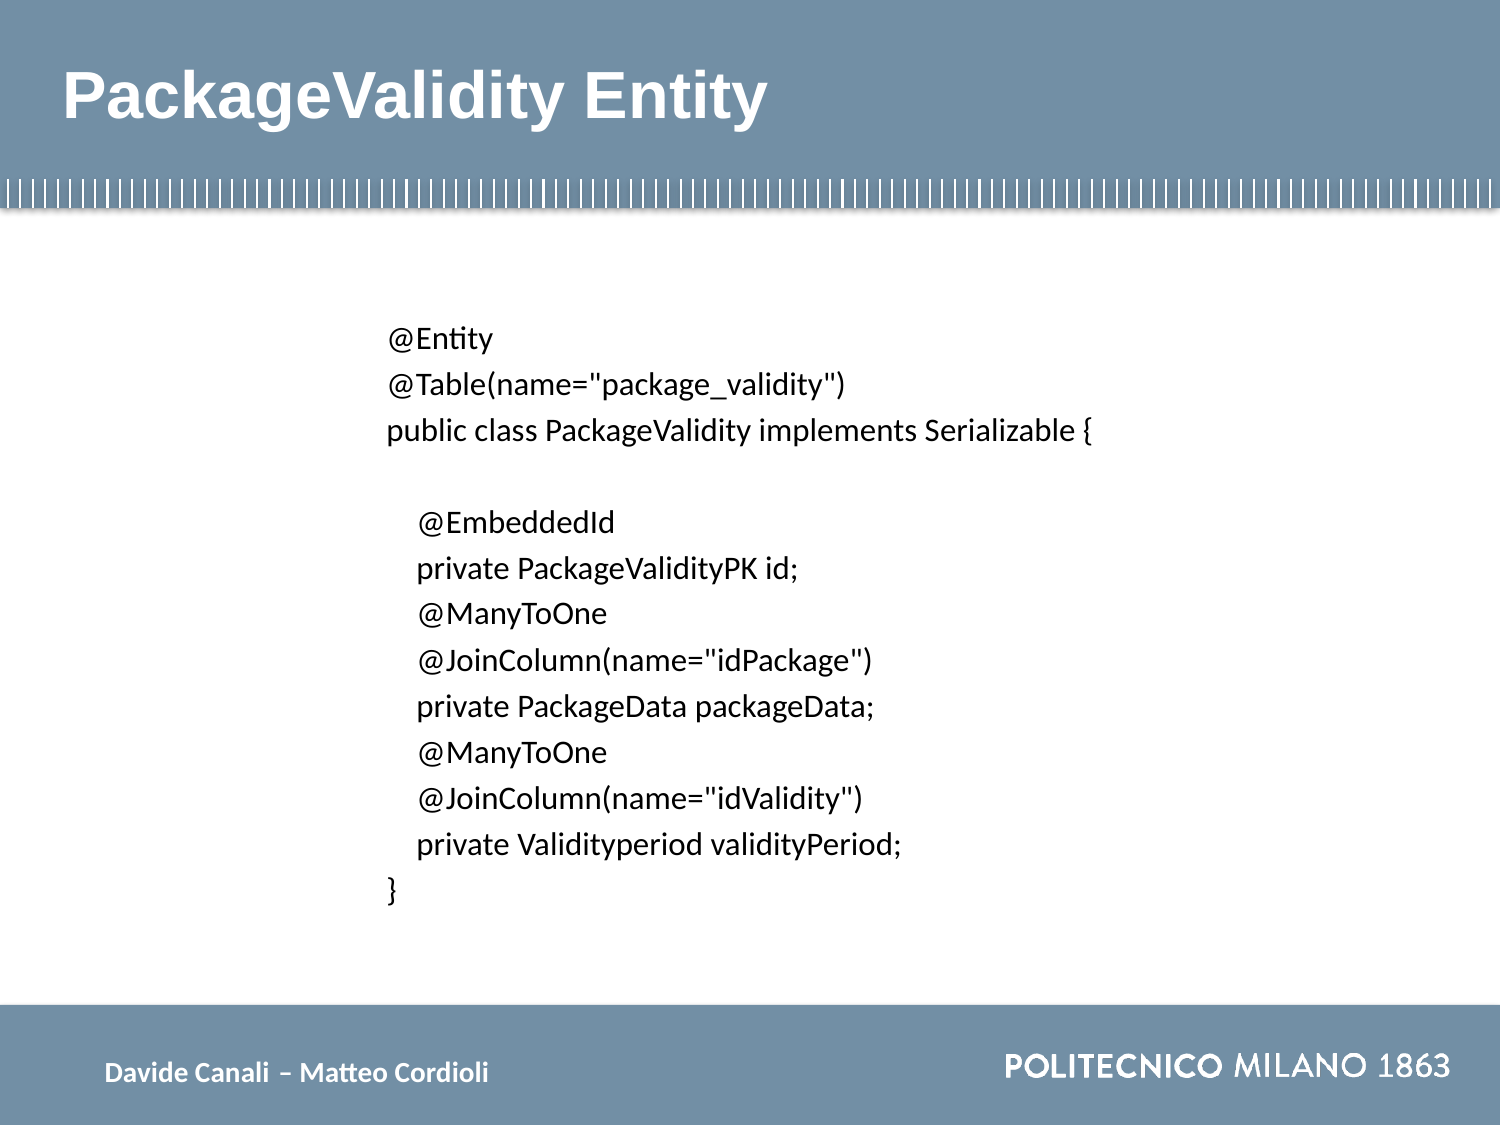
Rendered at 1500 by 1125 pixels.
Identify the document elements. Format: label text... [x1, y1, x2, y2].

title PackageValidity Entity [47, 22, 1455, 161]
text_box Davide Canali – Matteo Cordioli [36, 1028, 558, 1107]
picture [999, 1041, 1456, 1089]
list @Entity @Table(name="package_validity") public class PackageValidity implements Serializable { @EmbeddedId private PackageValidityPK id; @ManyToOne @JoinColumn(name="idPackage") private PackageData packageData; @ManyToOne @JoinColumn(name="idValidity") private Validityperiod validityPeriod; } [371, 308, 1131, 916]
